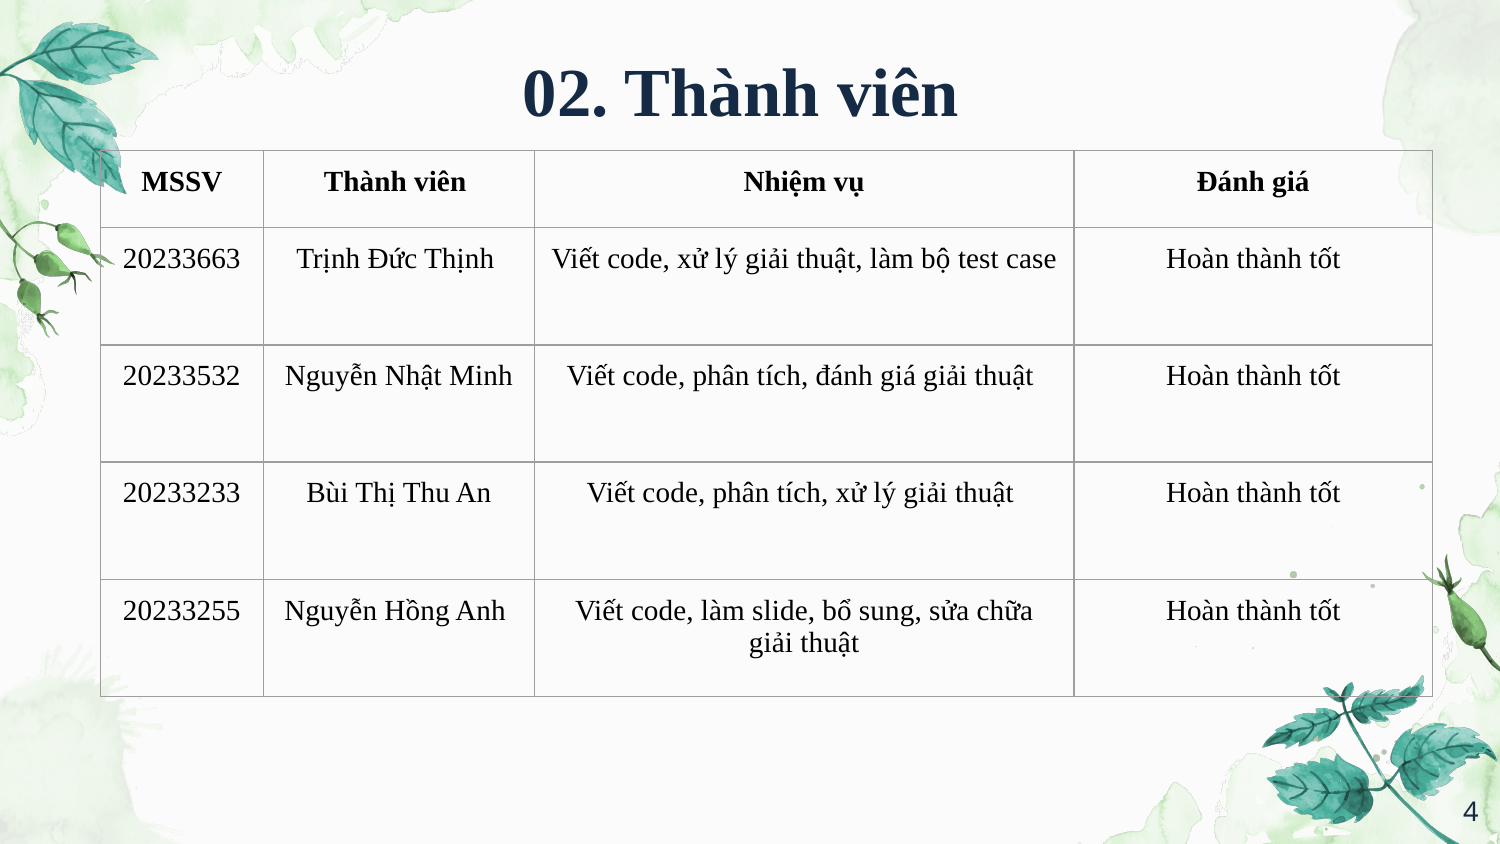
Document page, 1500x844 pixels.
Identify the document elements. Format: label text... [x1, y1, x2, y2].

picture [0, 0, 483, 436]
table_cell 20233233 [101, 463, 263, 579]
table_cell Nguyễn Hồng Anh [264, 580, 534, 696]
slide_number ‹#› [1403, 779, 1494, 844]
table_header Đánh giá [1075, 151, 1432, 227]
table_cell 20233255 [101, 580, 263, 696]
table_cell Viết code, phân tích, đánh giá giải thuật [535, 346, 1073, 461]
table_cell Hoàn thành tốt [1075, 580, 1432, 696]
table_cell Hoàn thành tốt [1075, 463, 1432, 579]
table_cell Viết code, phân tích, xử lý giải thuật [535, 463, 1073, 579]
table_cell Viết code, xử lý giải thuật, làm bộ test case [535, 228, 1073, 344]
table_cell 20233663 [101, 228, 263, 344]
table_cell Trịnh Đức Thịnh [264, 228, 534, 344]
title 02. Thành viên [118, 32, 1382, 127]
table_cell Hoàn thành tốt [1075, 346, 1432, 461]
table_header Nhiệm vụ [535, 151, 1073, 227]
table_cell Hoàn thành tốt [1075, 228, 1432, 344]
table_cell Nguyễn Nhật Minh [264, 346, 534, 461]
table_header MSSV [101, 151, 263, 227]
table_cell Viết code, làm slide, bổ sung, sửa chữa giải thuật [535, 580, 1073, 696]
table_header Thành viên [264, 151, 534, 227]
picture [1059, 401, 1500, 844]
table_cell Bùi Thị Thu An [264, 463, 534, 579]
table_cell 20233532 [101, 346, 263, 461]
